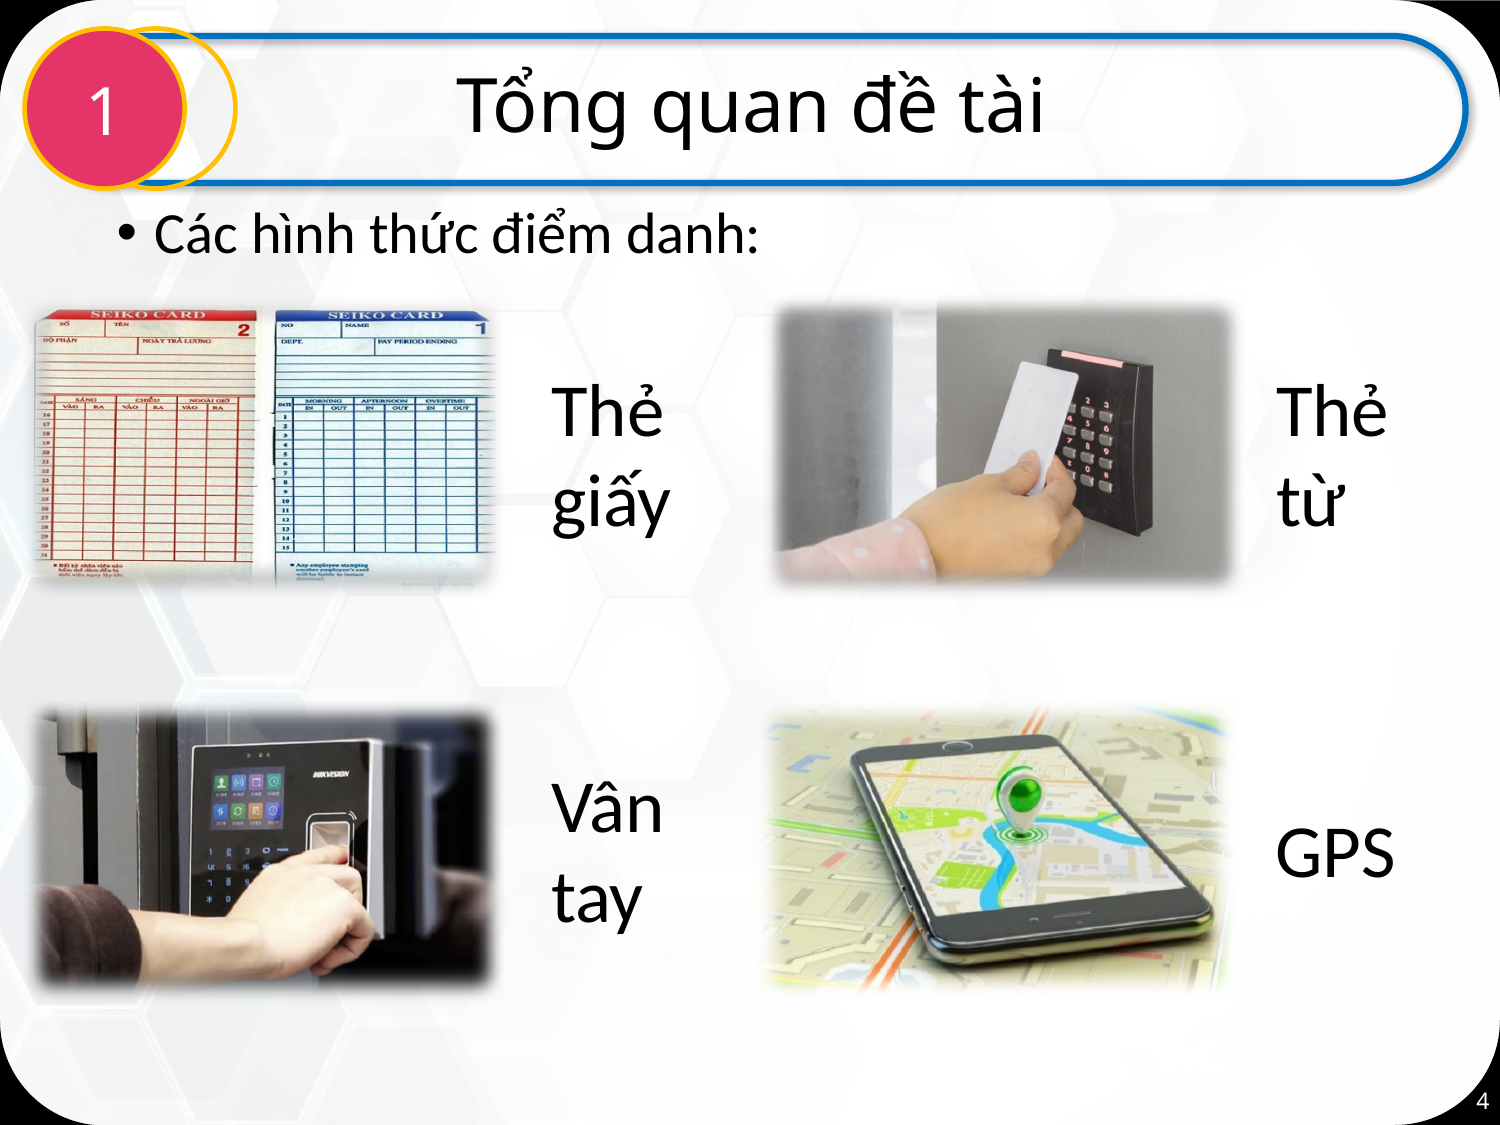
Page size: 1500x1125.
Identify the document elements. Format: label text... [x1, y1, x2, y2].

picture [764, 292, 1245, 594]
text_box Vân tay [536, 749, 702, 945]
title Tổng quan đề tài [236, 45, 1399, 172]
text_box Thẻ từ [1261, 354, 1427, 550]
text_box Thẻ giấy [536, 354, 702, 550]
picture [24, 698, 505, 999]
list Các hình thức điểm danh: [101, 196, 1396, 1017]
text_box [24, 28, 236, 189]
text_box GPS [1260, 795, 1427, 900]
picture [24, 292, 505, 593]
picture [755, 698, 1236, 999]
slide_number 4 [1314, 1072, 1500, 1125]
